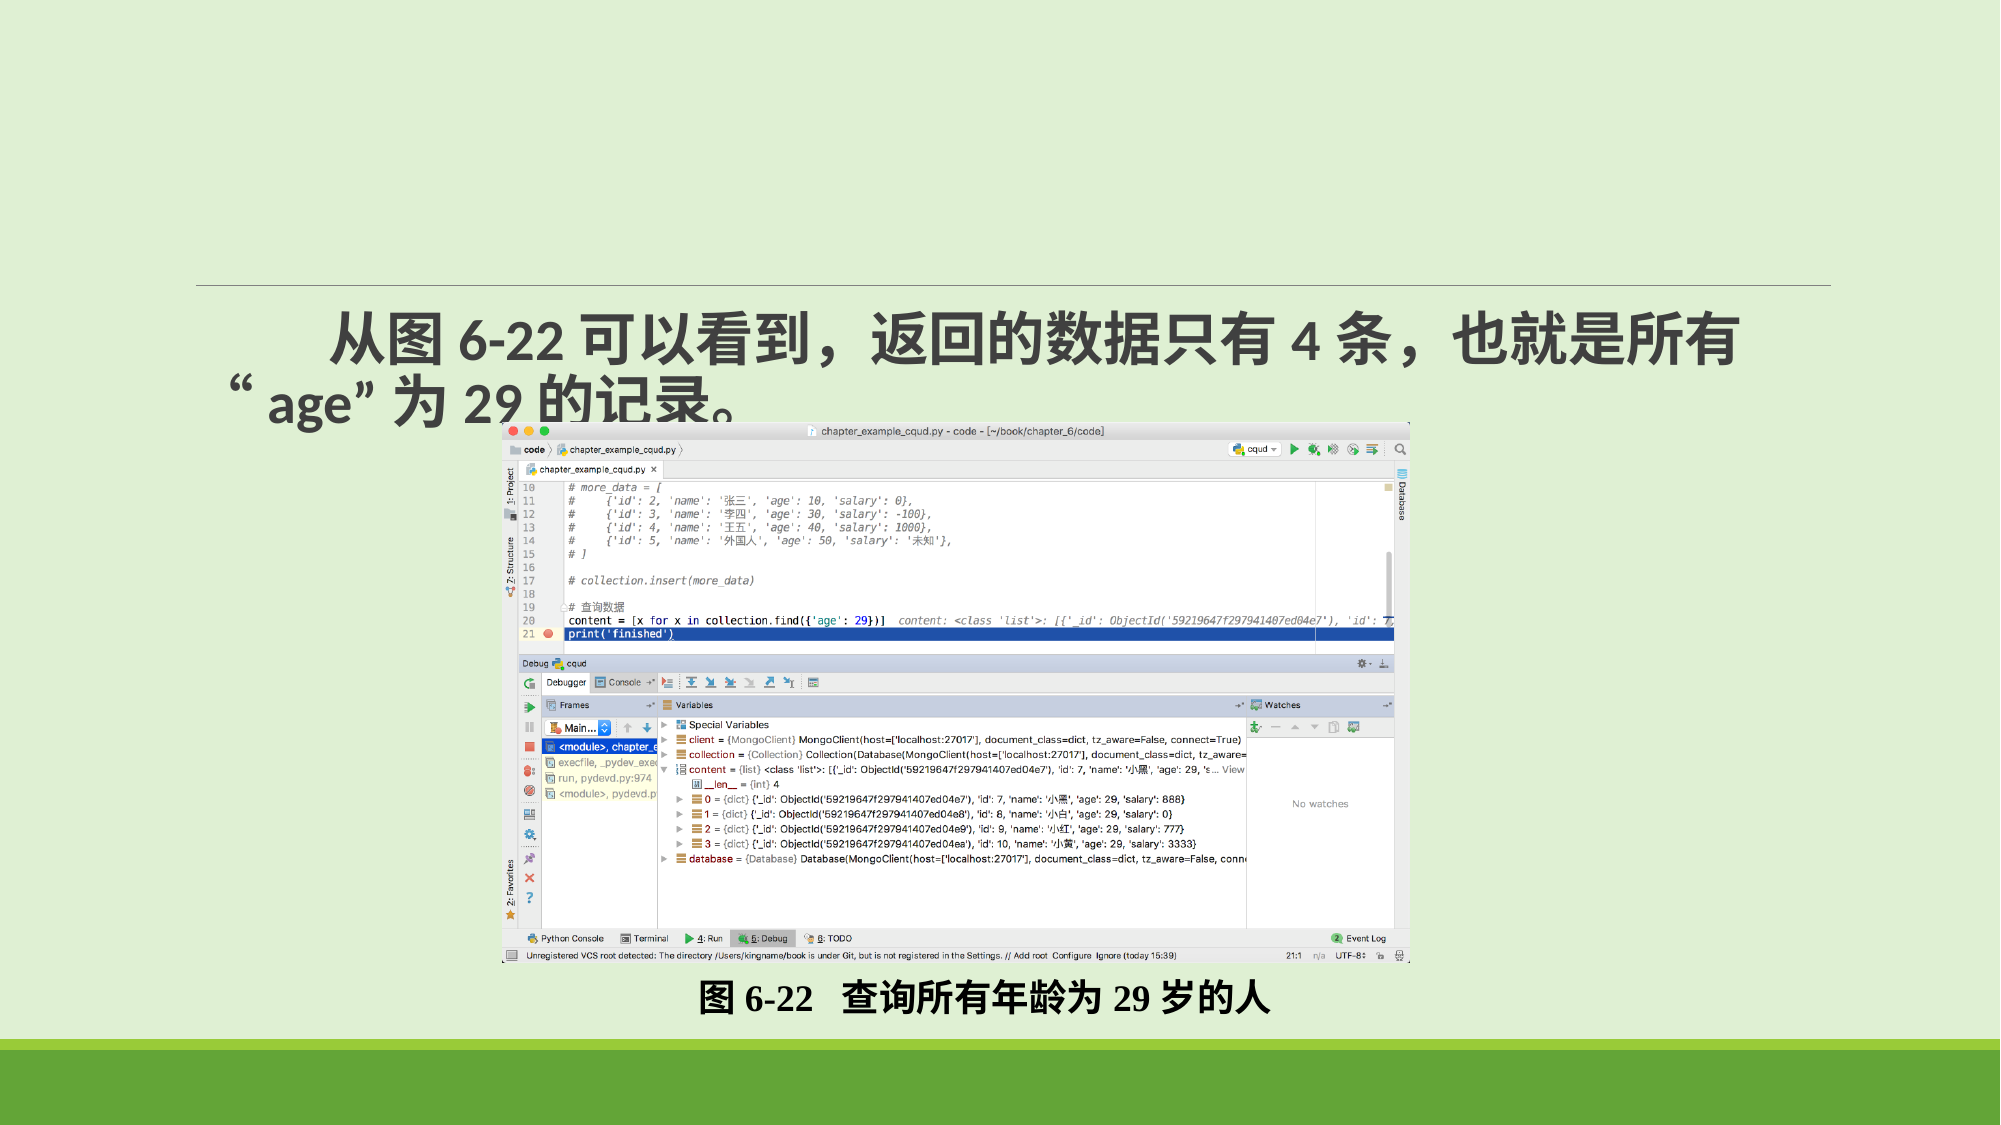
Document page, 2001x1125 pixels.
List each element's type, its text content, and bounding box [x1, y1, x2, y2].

list 从图6-22可以看到，返回的数据只有4条，也就是所有“age”为29的记录。 [180, 302, 1830, 963]
text_box 图6-22 查询所有年龄为29岁的人 [683, 970, 1287, 1027]
picture [501, 421, 1411, 964]
